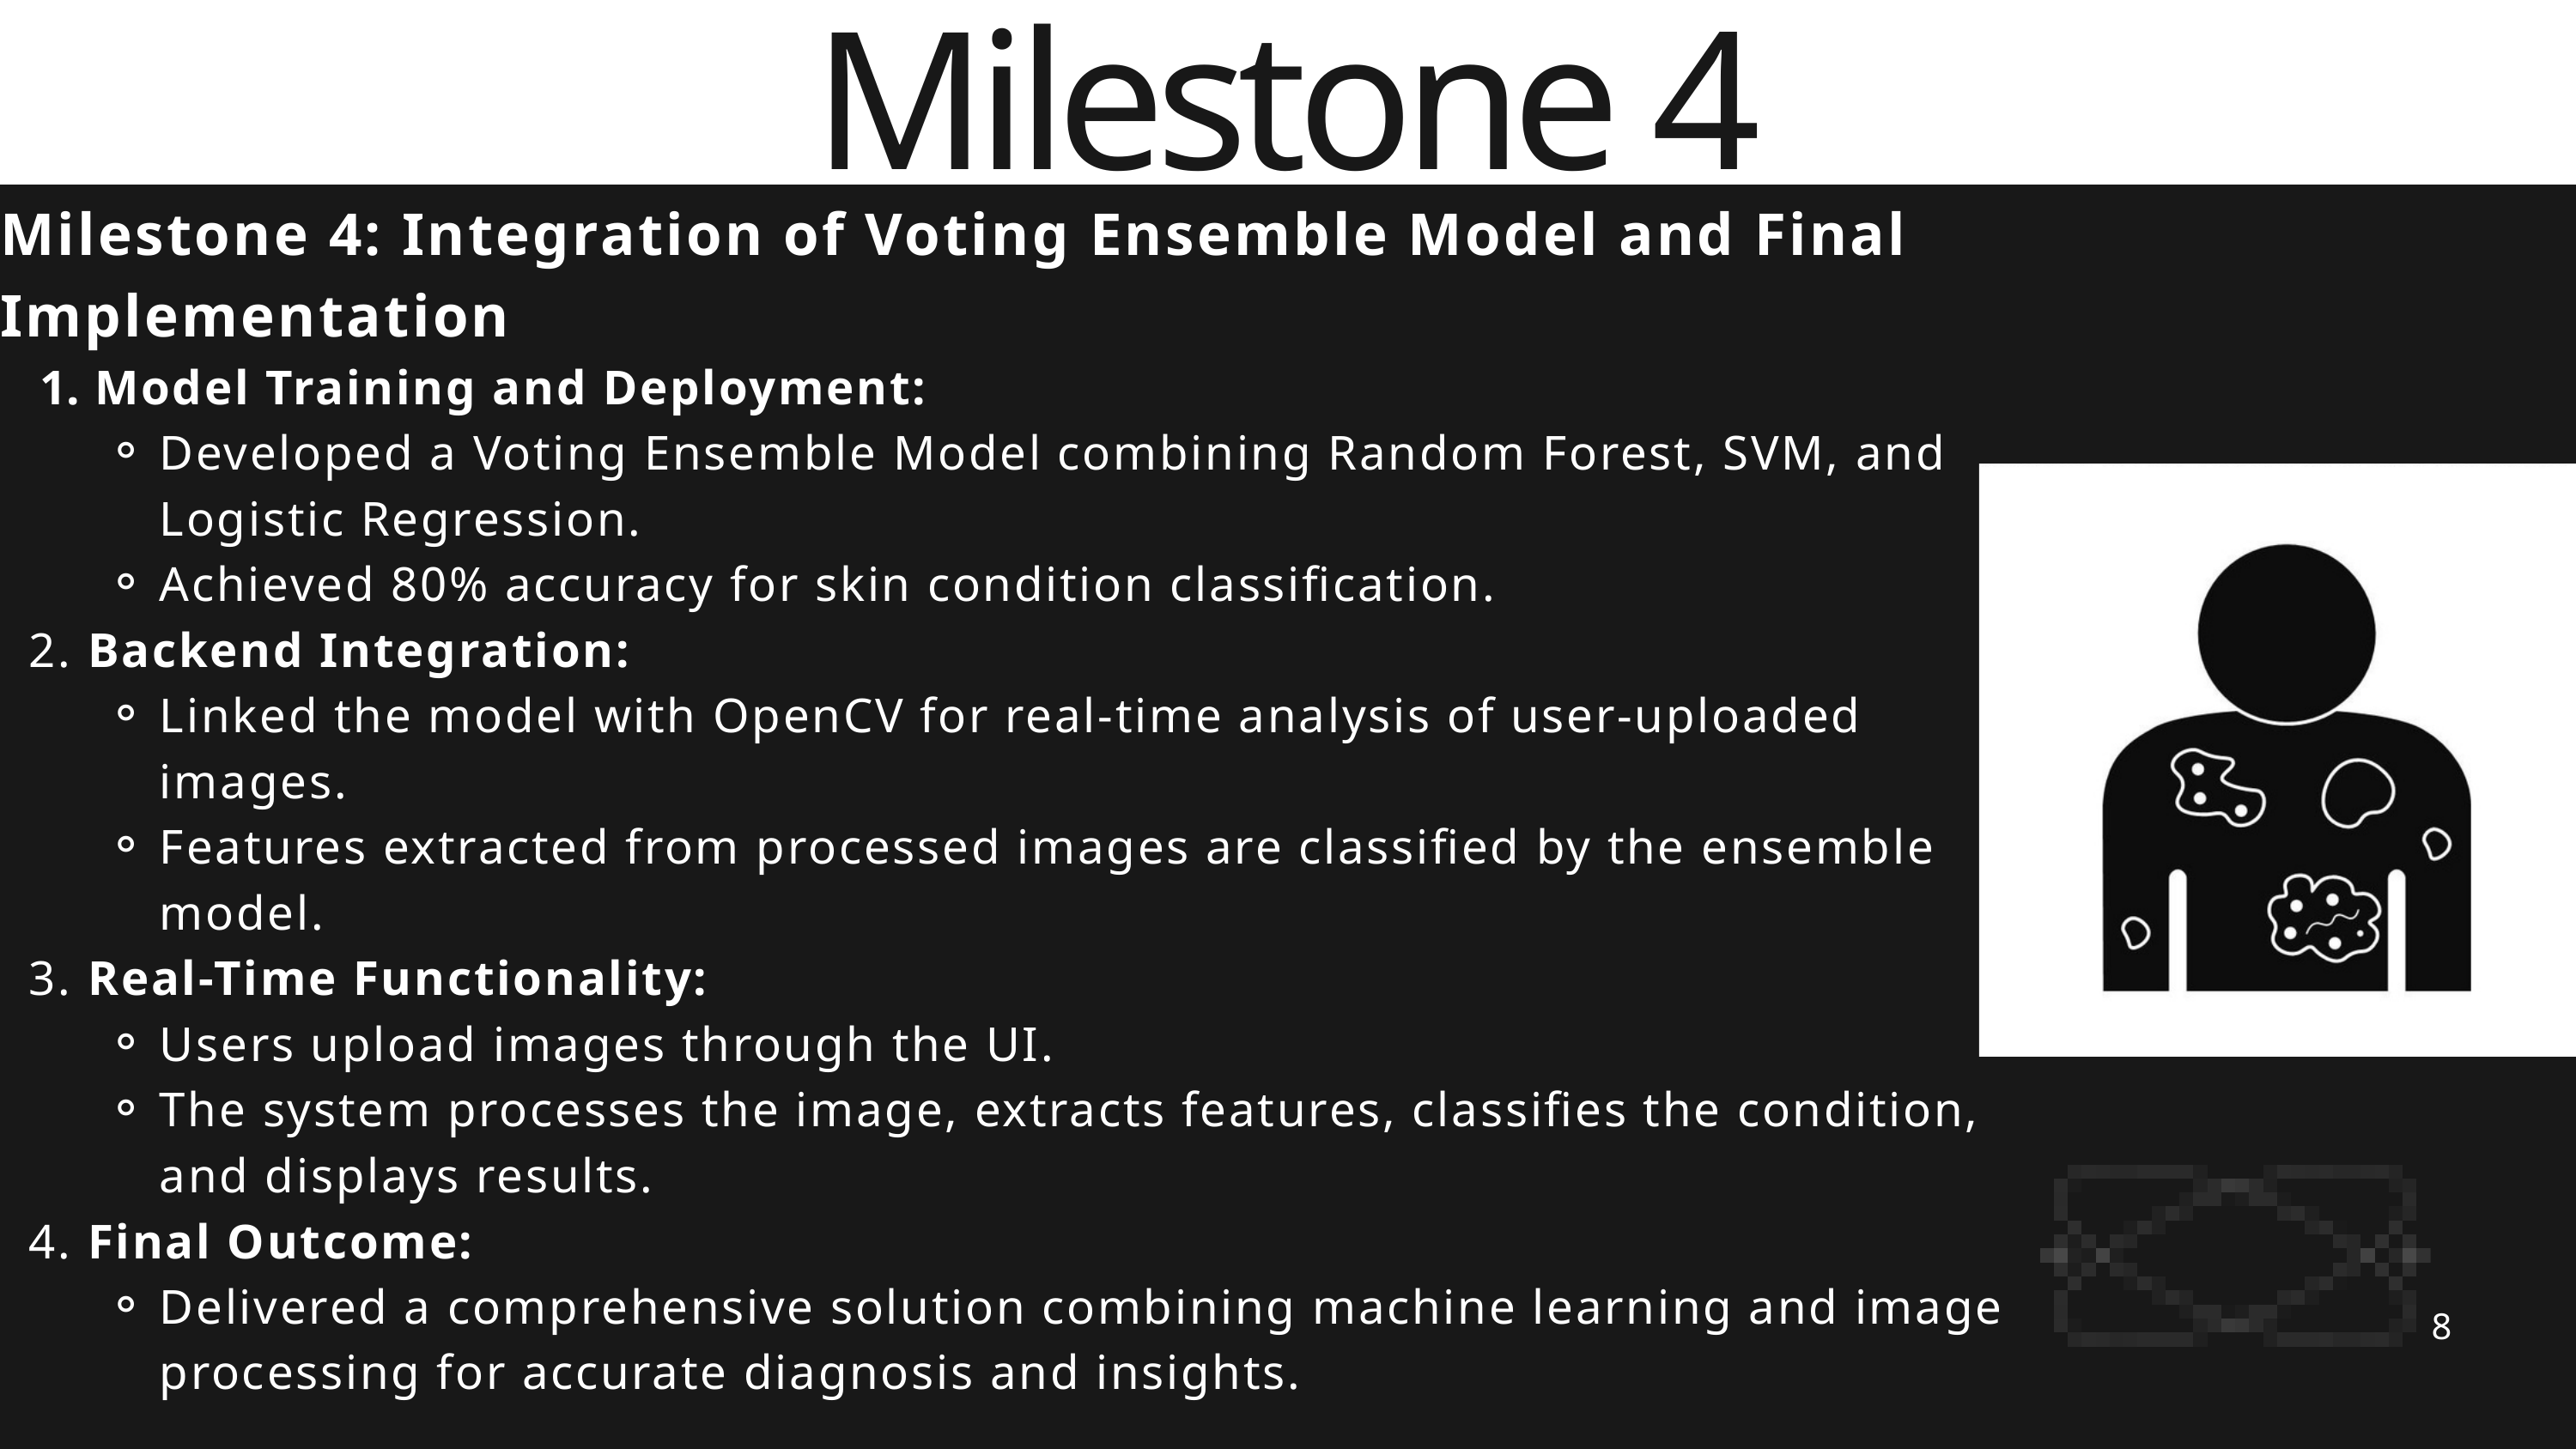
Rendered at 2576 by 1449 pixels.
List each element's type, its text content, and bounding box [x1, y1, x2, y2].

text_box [0, 184, 2576, 1449]
text_box Milestone 4 [144, 4, 2431, 181]
